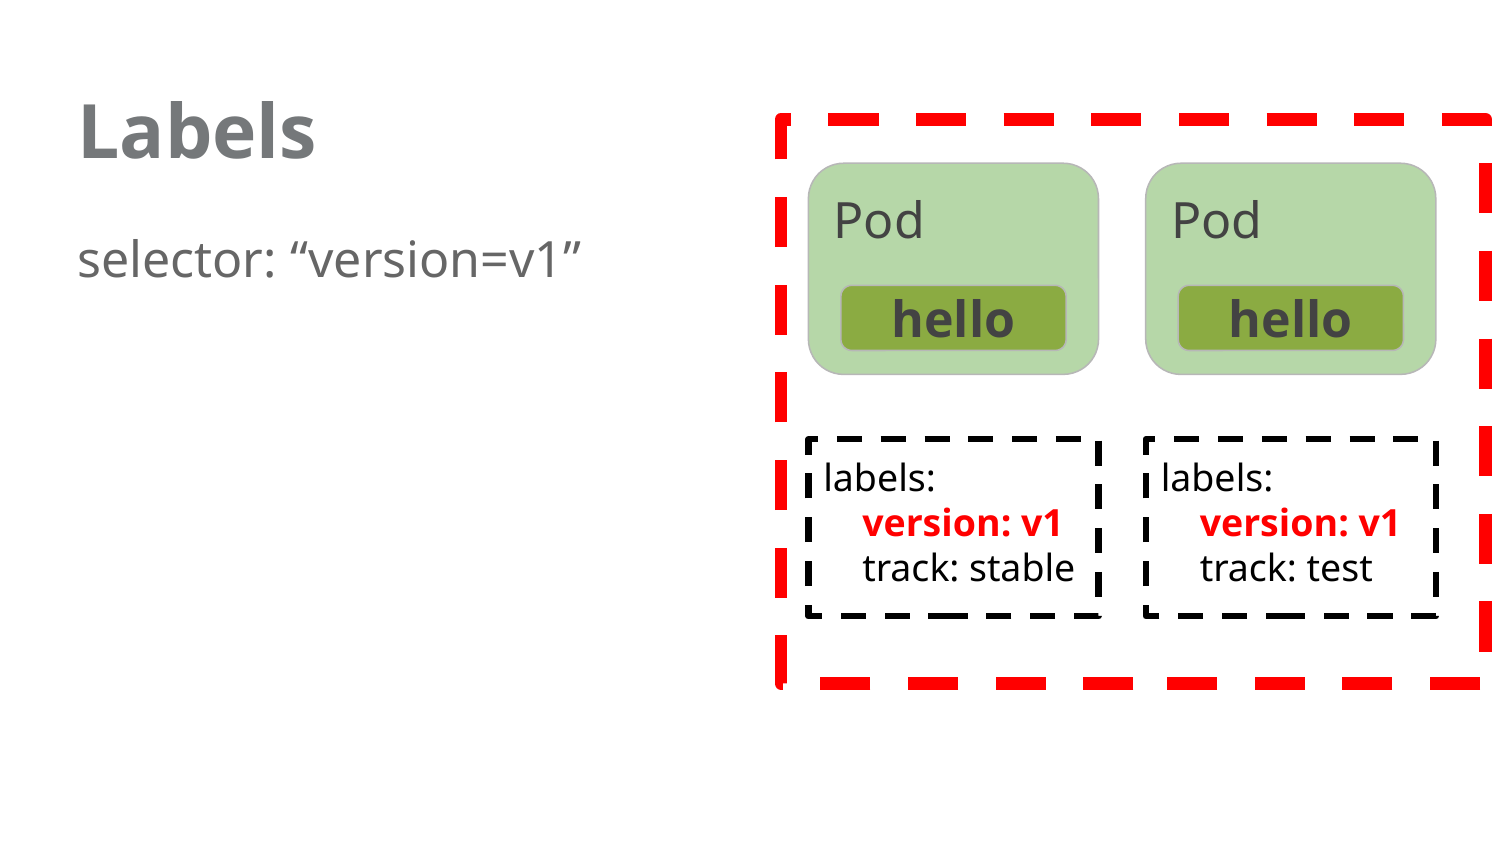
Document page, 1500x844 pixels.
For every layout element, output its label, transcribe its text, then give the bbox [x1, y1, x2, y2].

text_box selector: “version=v1” [62, 212, 645, 738]
text_box [780, 119, 1486, 684]
text_box Labels [62, 79, 1413, 229]
